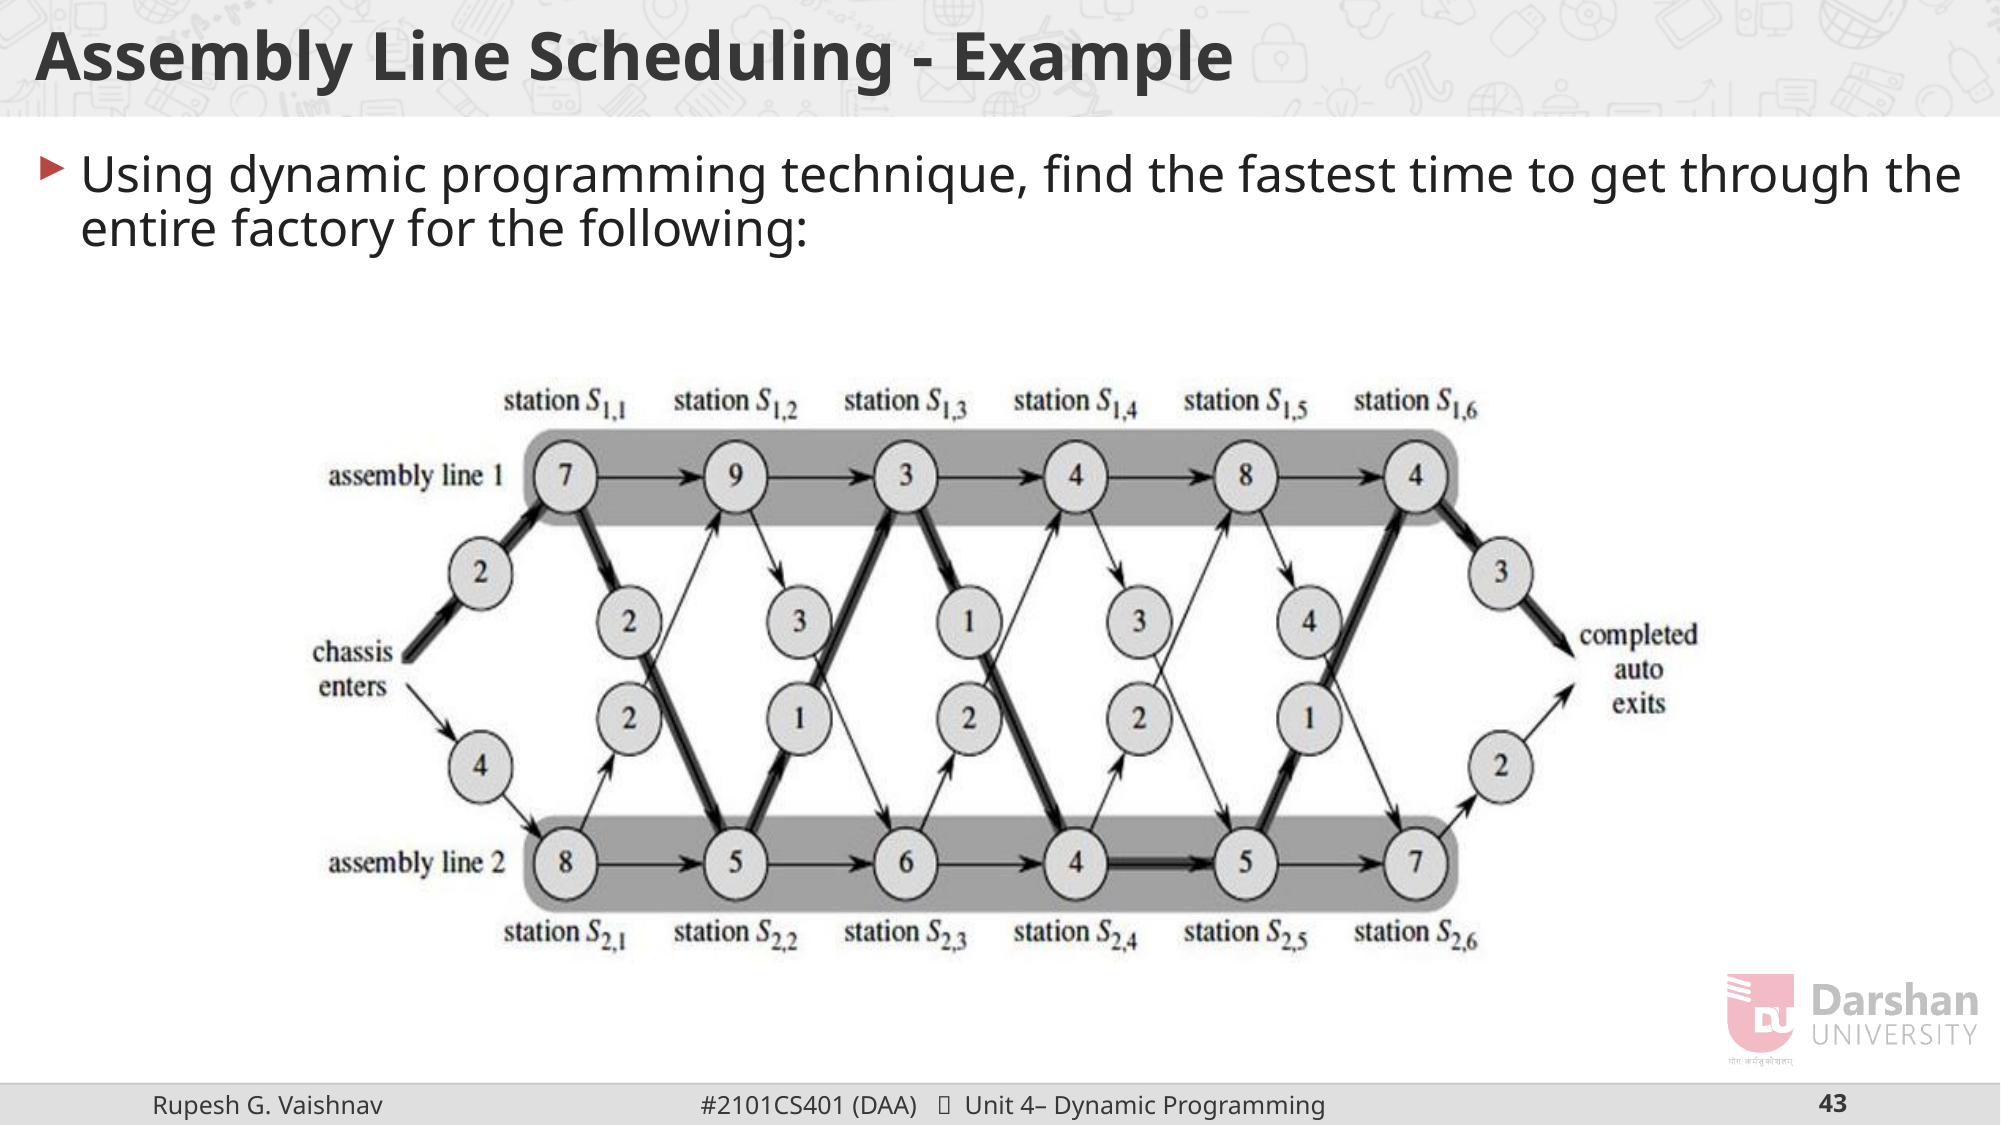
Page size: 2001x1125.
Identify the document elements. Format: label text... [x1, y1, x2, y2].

picture [293, 377, 1706, 963]
title Assembly Line Scheduling - Example [0, 0, 2000, 117]
list Using dynamic programming technique, find the fastest time to get through the entire factory for the following: [21, 141, 1979, 1059]
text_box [1724, 972, 1981, 1068]
